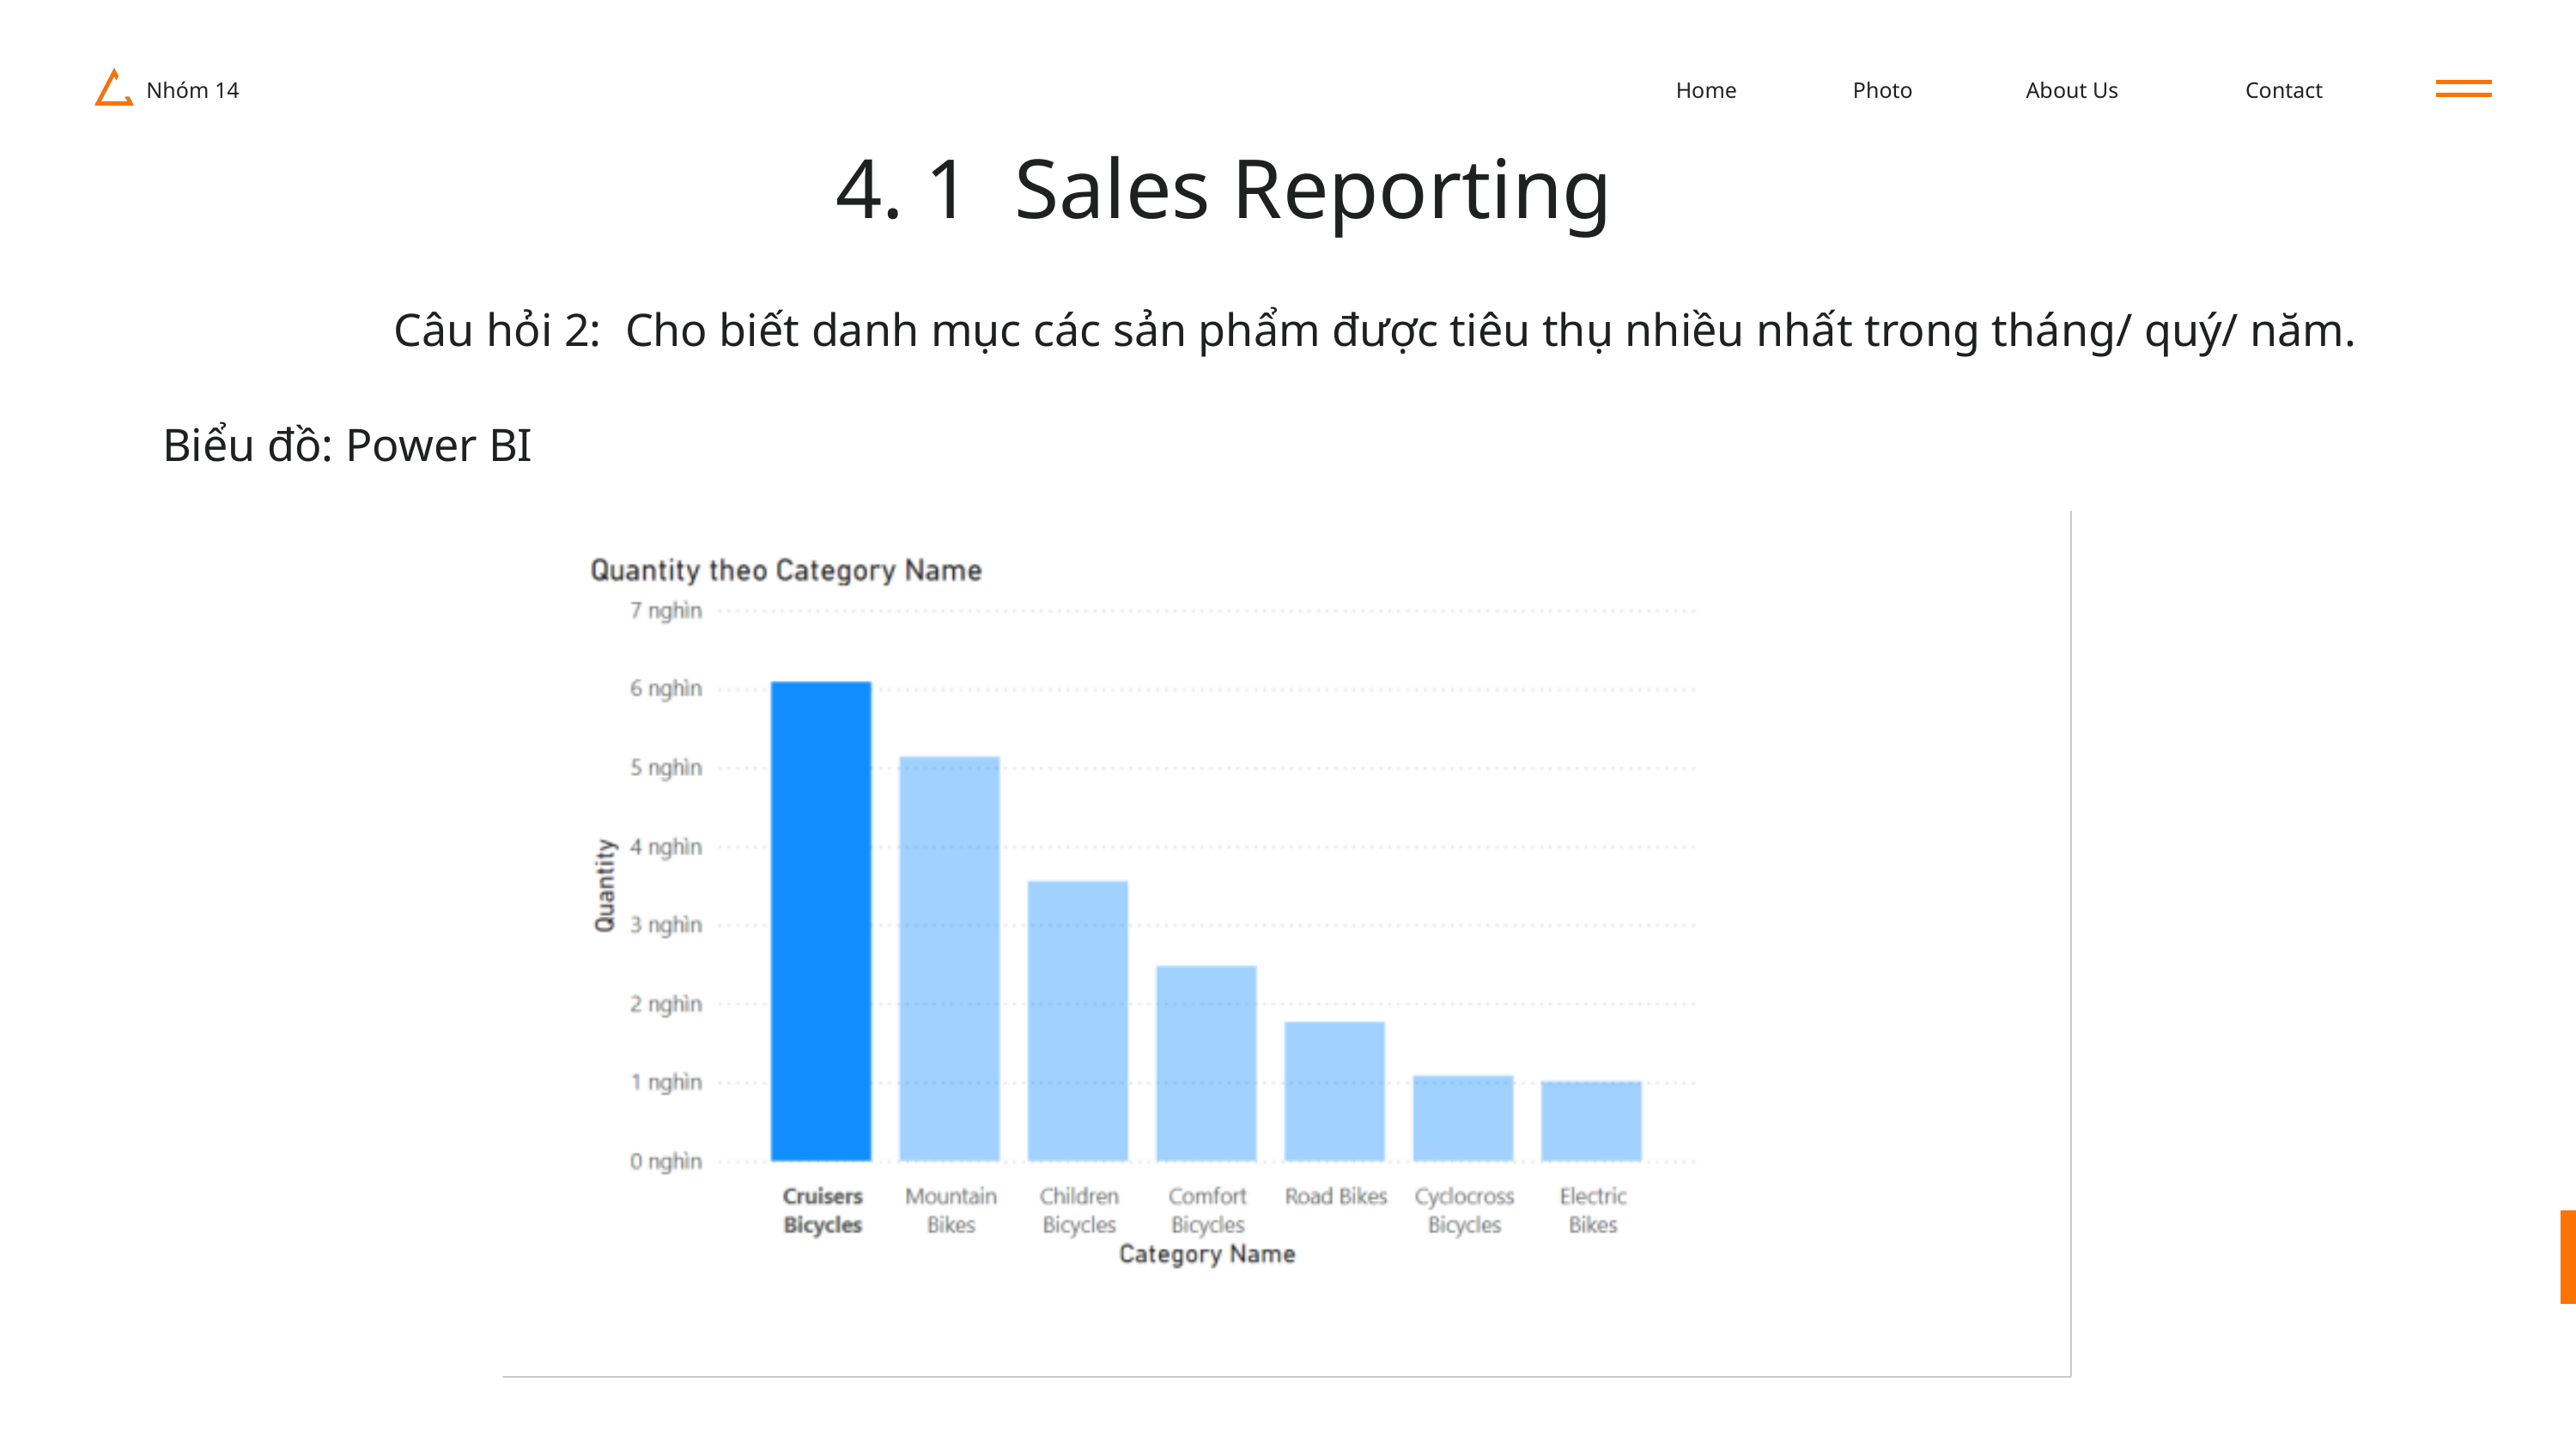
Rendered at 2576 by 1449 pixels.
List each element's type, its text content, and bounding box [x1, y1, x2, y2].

text_box Nhóm 14 [146, 72, 365, 103]
text_box 4. 1 Sales Reporting [835, 139, 2245, 235]
text_box Biểu đồ: Power BI [162, 407, 556, 470]
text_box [2435, 92, 2493, 97]
text_box Câu hỏi 2: Cho biết danh mục các sản phẩm được tiêu thụ nhiều nhất trong tháng/ quý/ năm. [393, 293, 2492, 419]
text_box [2560, 1210, 2576, 1304]
text_box Photo [1852, 72, 1957, 103]
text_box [2435, 79, 2493, 84]
text_box [502, 511, 2074, 1379]
text_box Home [1675, 72, 1790, 103]
text_box Contact [2245, 72, 2384, 103]
text_box About Us [2026, 72, 2176, 103]
text_box [94, 68, 134, 106]
